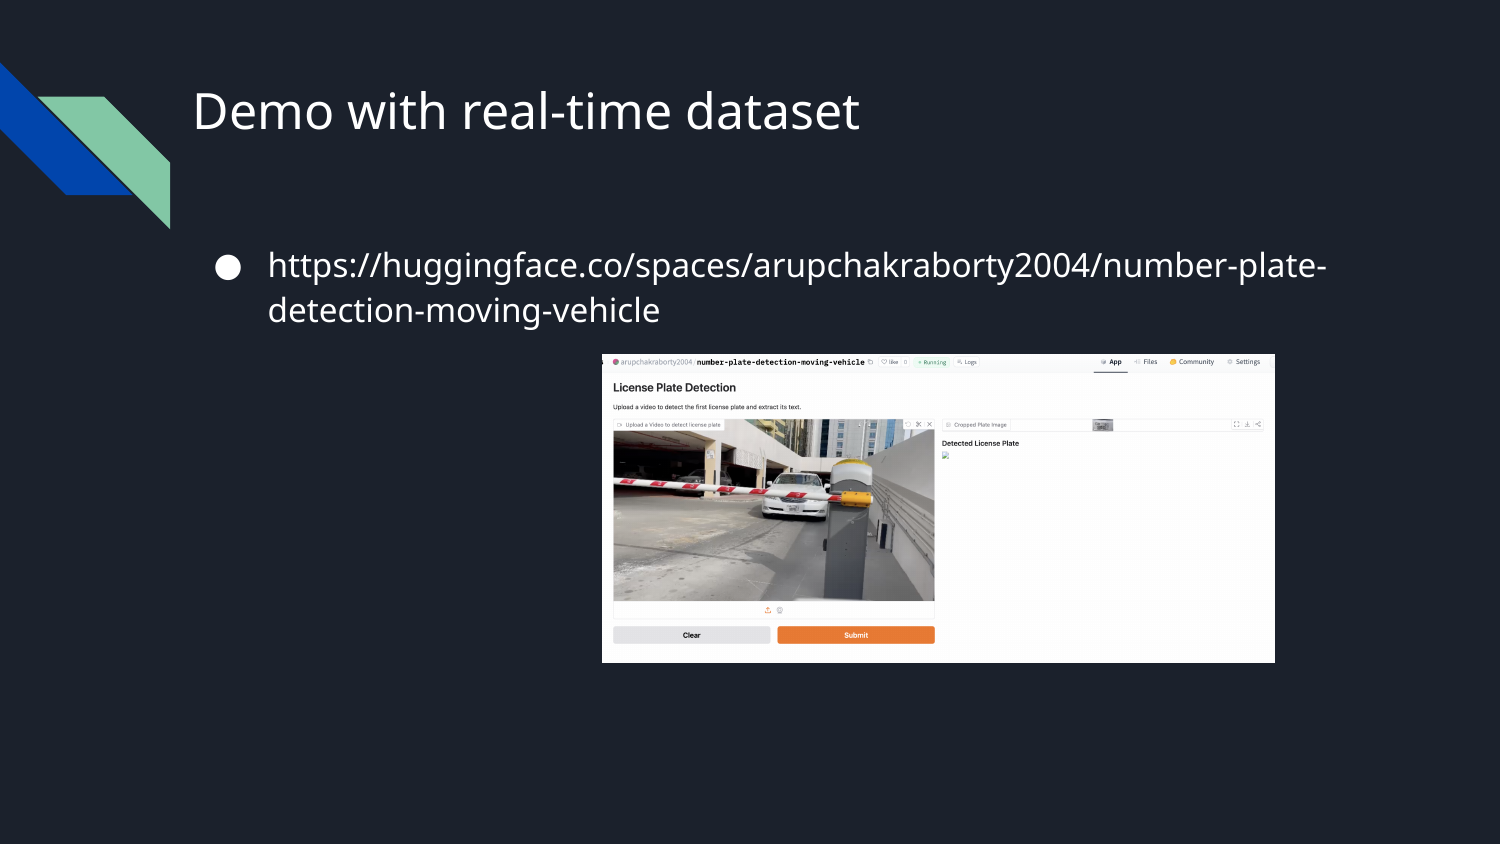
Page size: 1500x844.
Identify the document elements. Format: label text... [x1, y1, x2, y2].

title Demo with real-time dataset [177, 64, 1489, 215]
list https://huggingface.co/spaces/arupchakraborty2004/number-plate-detection-moving-vehicle [177, 222, 1384, 704]
picture [602, 353, 1276, 664]
